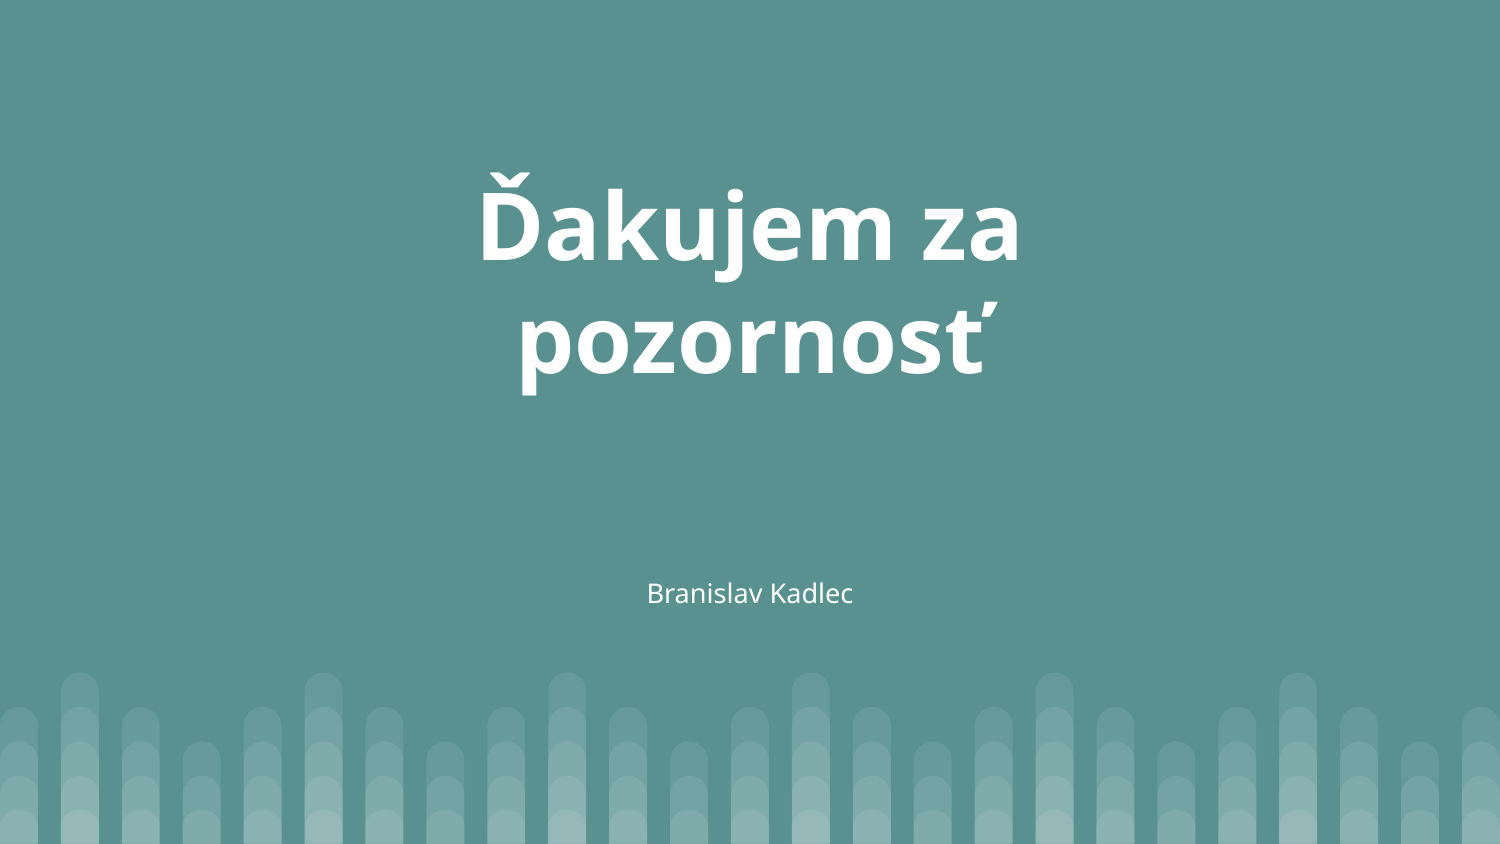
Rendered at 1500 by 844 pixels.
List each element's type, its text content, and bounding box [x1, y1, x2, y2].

list Branislav Kadlec [227, 444, 1273, 628]
title Ďakujem za pozornosť [227, 126, 1273, 433]
